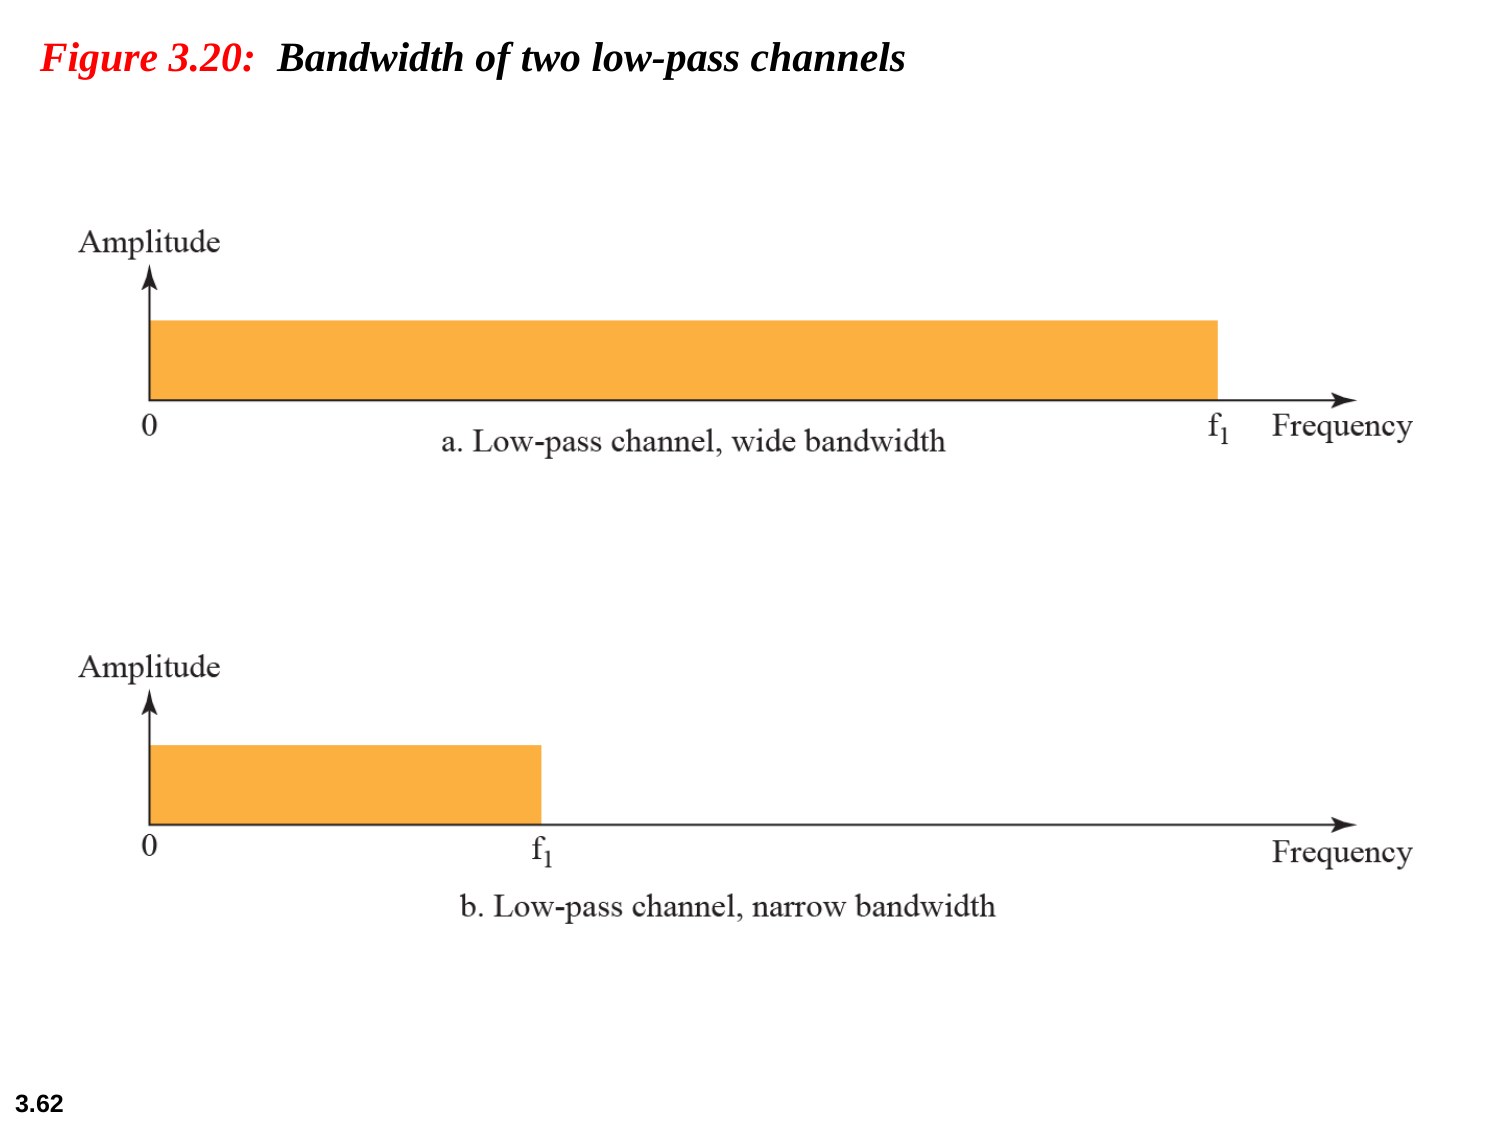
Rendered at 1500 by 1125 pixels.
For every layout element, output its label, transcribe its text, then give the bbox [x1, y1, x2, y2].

picture [78, 649, 1413, 928]
picture [78, 224, 1413, 463]
text_box Figure 3.20: Bandwidth of two low-pass channels [24, 22, 1363, 87]
text_box 3.‹#› [0, 1049, 313, 1125]
